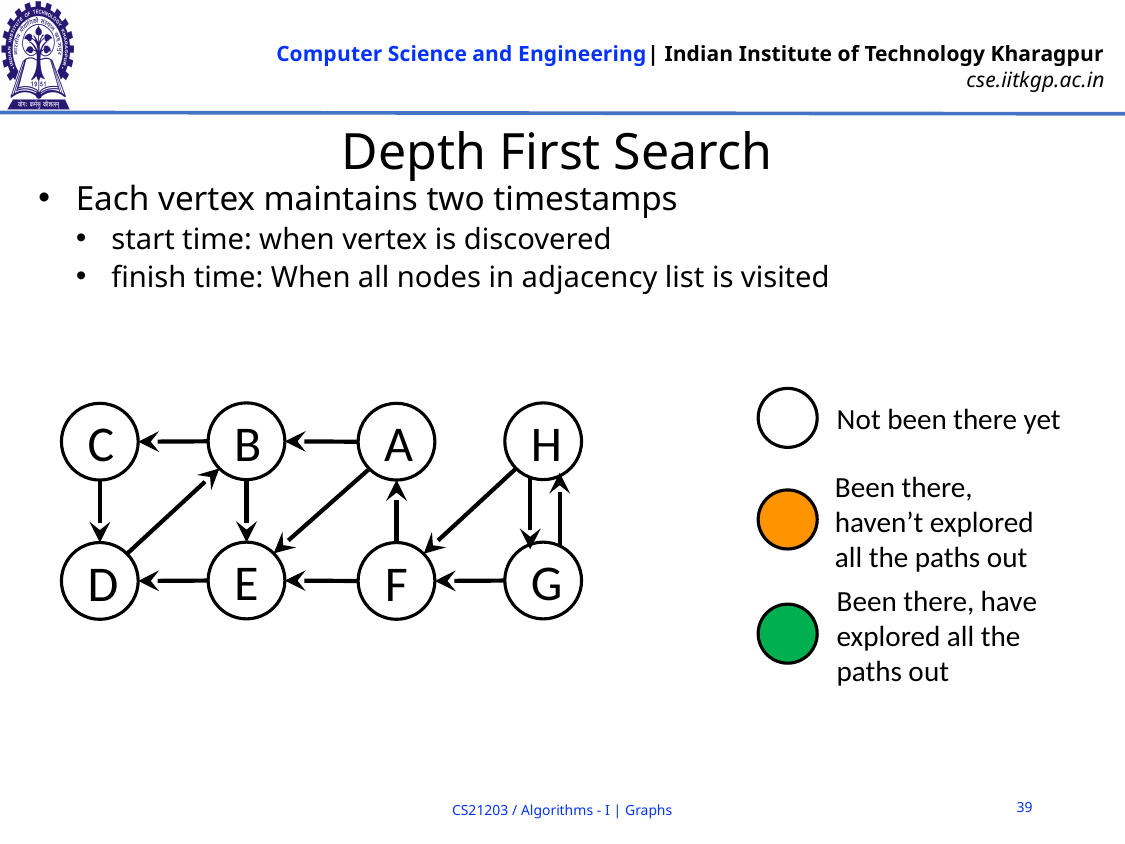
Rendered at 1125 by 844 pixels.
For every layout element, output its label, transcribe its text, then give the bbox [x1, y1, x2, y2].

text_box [758, 388, 1078, 696]
picture [1, 1, 74, 110]
slide_number 39 [992, 786, 1048, 831]
title Depth First Search [35, 78, 1078, 176]
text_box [61, 402, 582, 620]
footer CS21203 / Algorithms - I | Graphs [185, 787, 940, 833]
text_box Each vertex maintains two timestamps start time: when vertex is discovered finish time: When all nodes in adjacency list is visited [23, 176, 1100, 786]
